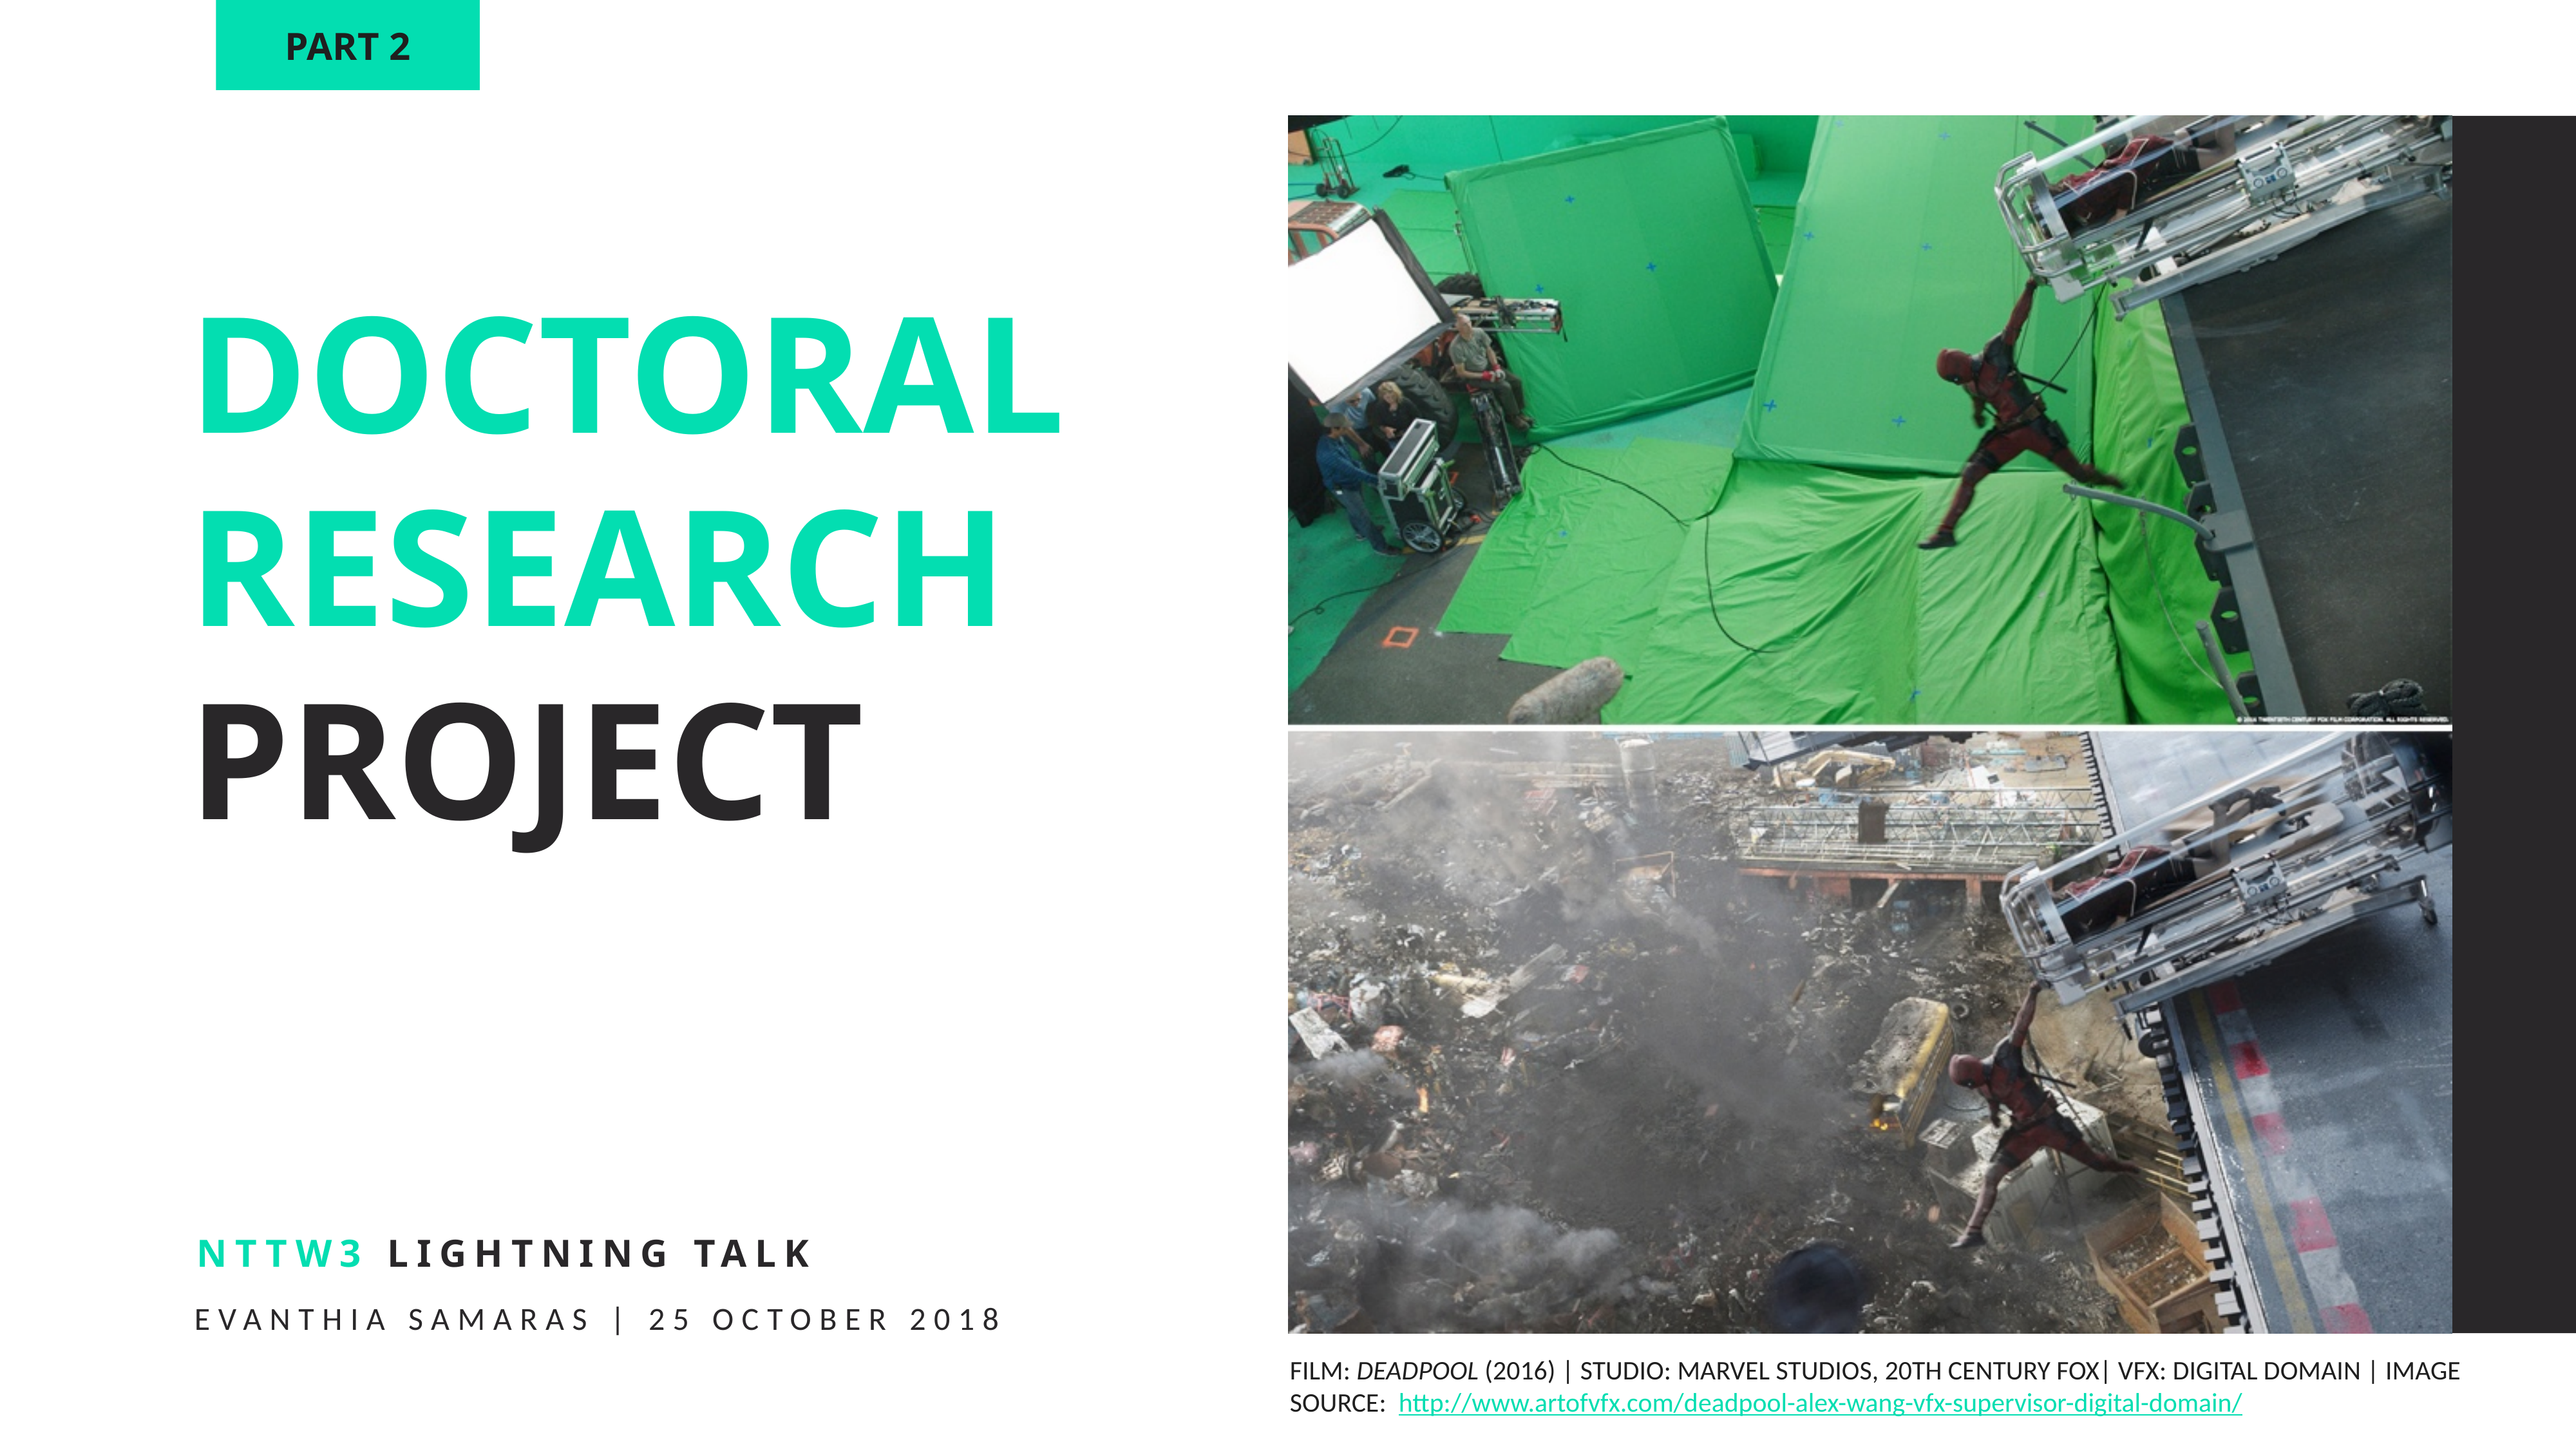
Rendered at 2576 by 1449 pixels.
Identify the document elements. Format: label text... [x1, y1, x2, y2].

text_box [2452, 115, 2576, 1334]
picture [1288, 115, 2452, 1334]
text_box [207, 0, 488, 90]
text_box FILM: DEADPOOL (2016) | STUDIO: MARVEL STUDIOS, 20TH CENTURY FOX| VFX: DIGITAL DOMAIN | IMAGE SOURCE: http://www.artofvfx.com/deadpool-alex-wang-vfx-supervisor-digital-domain/ [1280, 1348, 2505, 1423]
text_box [185, 1226, 1159, 1334]
text_box DOCTORAL RESEARCH PROJECT [185, 268, 1288, 450]
